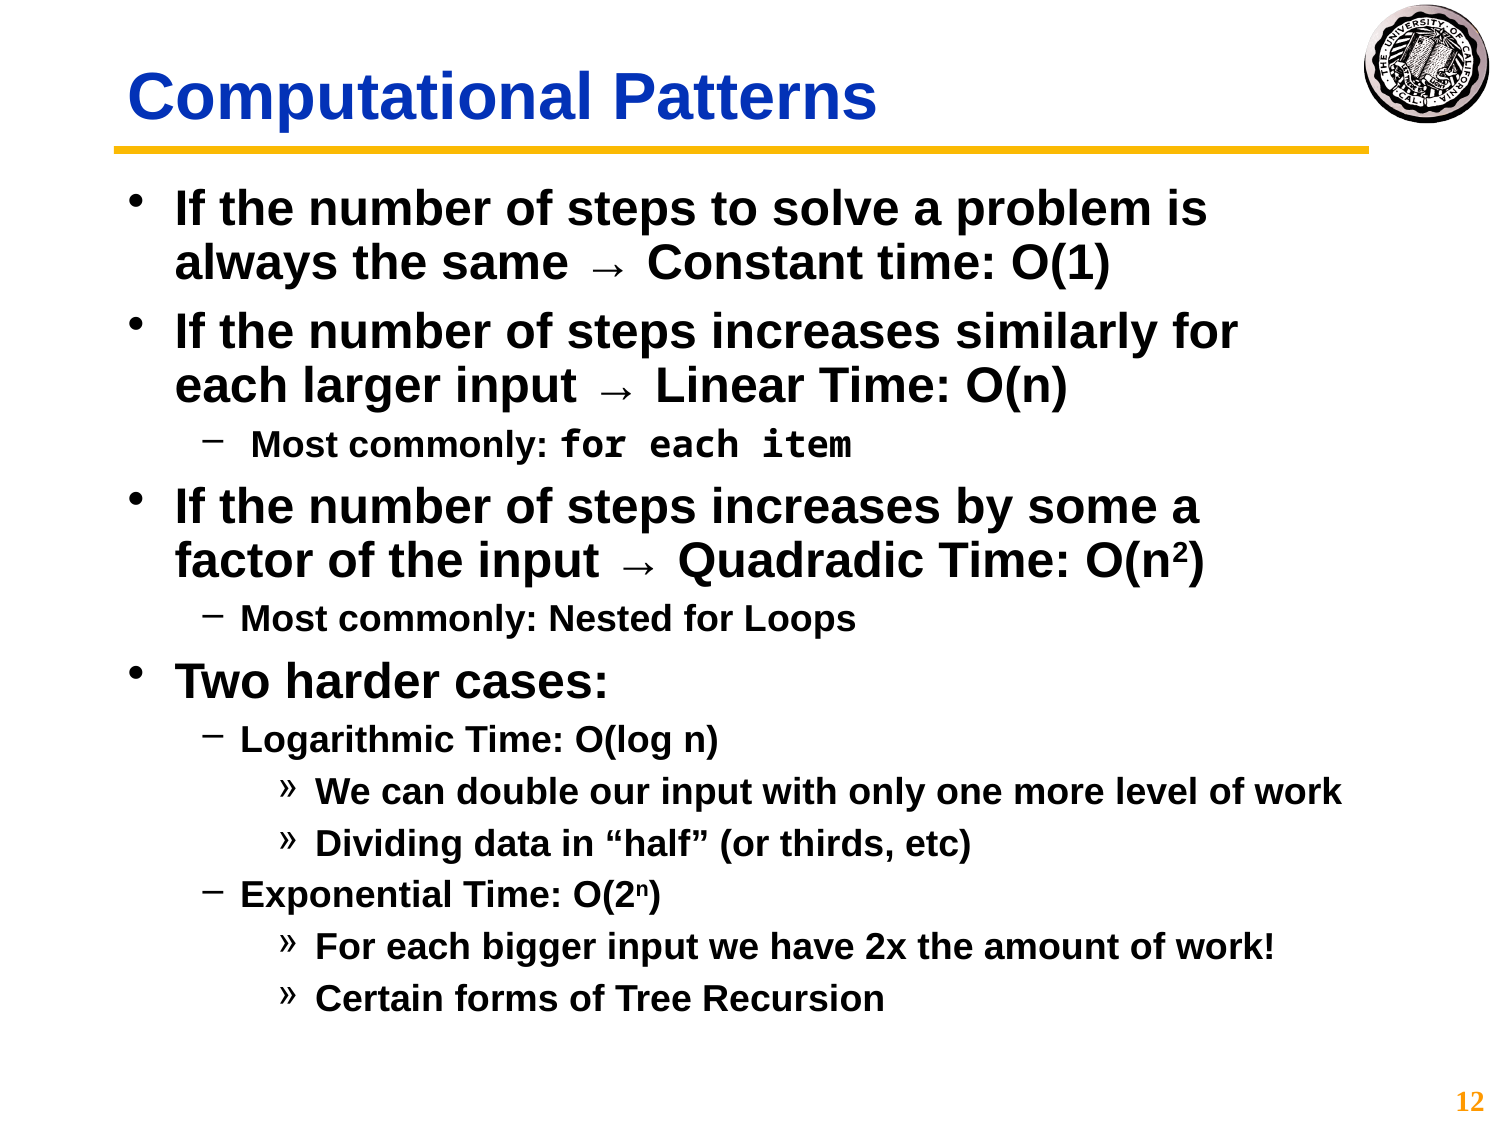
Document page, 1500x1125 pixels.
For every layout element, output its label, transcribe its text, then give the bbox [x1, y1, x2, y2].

list If the number of steps to solve a problem is always the same → Constant time: O(1) If the number of steps increases similarly for each larger input → Linear Time: O(n) Most commonly: for each item If the number of steps increases by some a factor of the input → Quadradic Time: O(n2) Most commonly: Nested for Loops Two harder cases: Logarithmic Time: O(log n) We can double our input with only one more level of work Dividing data in “half” (or thirds, etc) Exponential Time: O(2n) For each bigger input we have 2x the amount of work! Certain forms of Tree Recursion [112, 174, 1363, 1038]
title Computational Patterns [112, 37, 1375, 159]
picture [1350, 0, 1500, 127]
slide_number 12 [1412, 1074, 1500, 1125]
